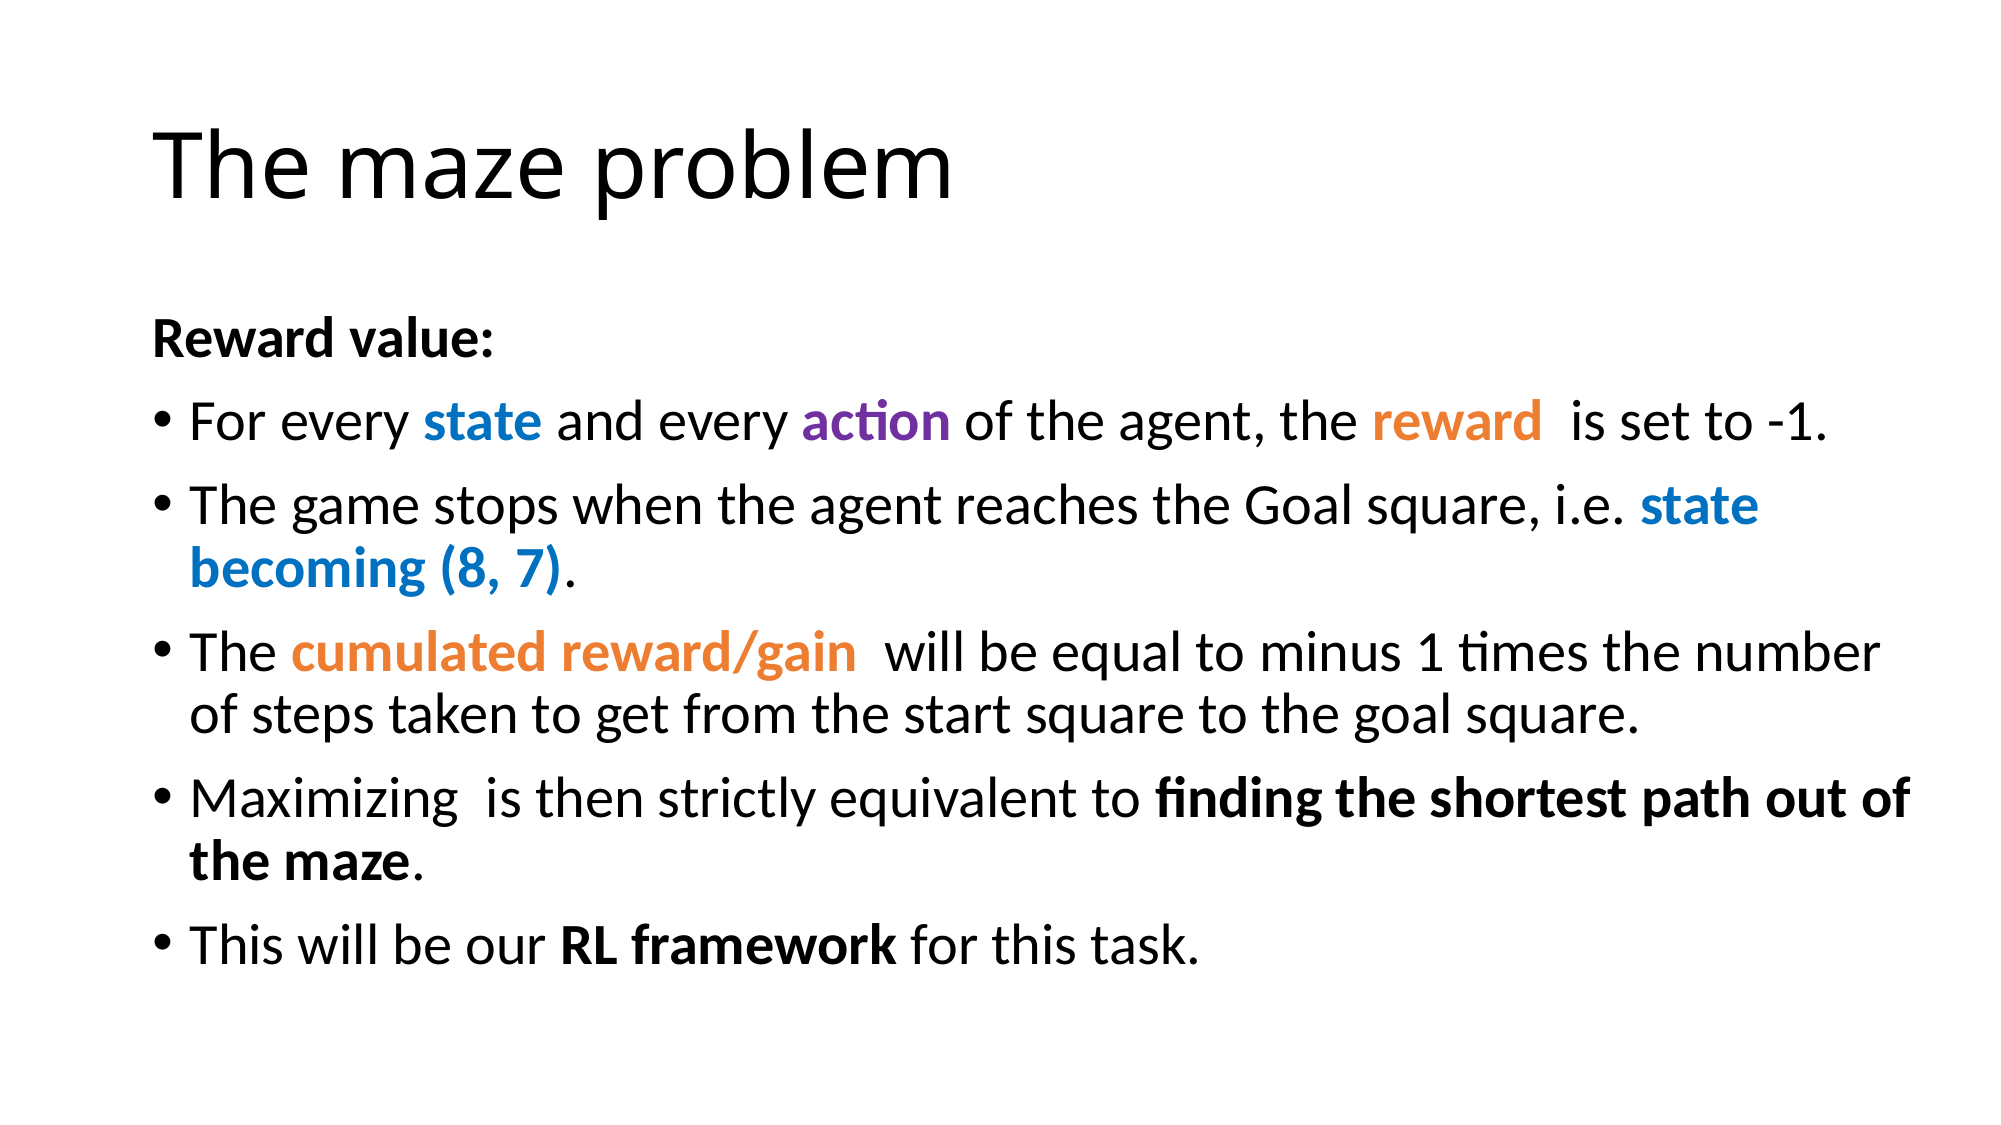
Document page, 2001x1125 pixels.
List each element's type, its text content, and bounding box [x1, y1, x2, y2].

title The maze problem [137, 59, 1863, 278]
